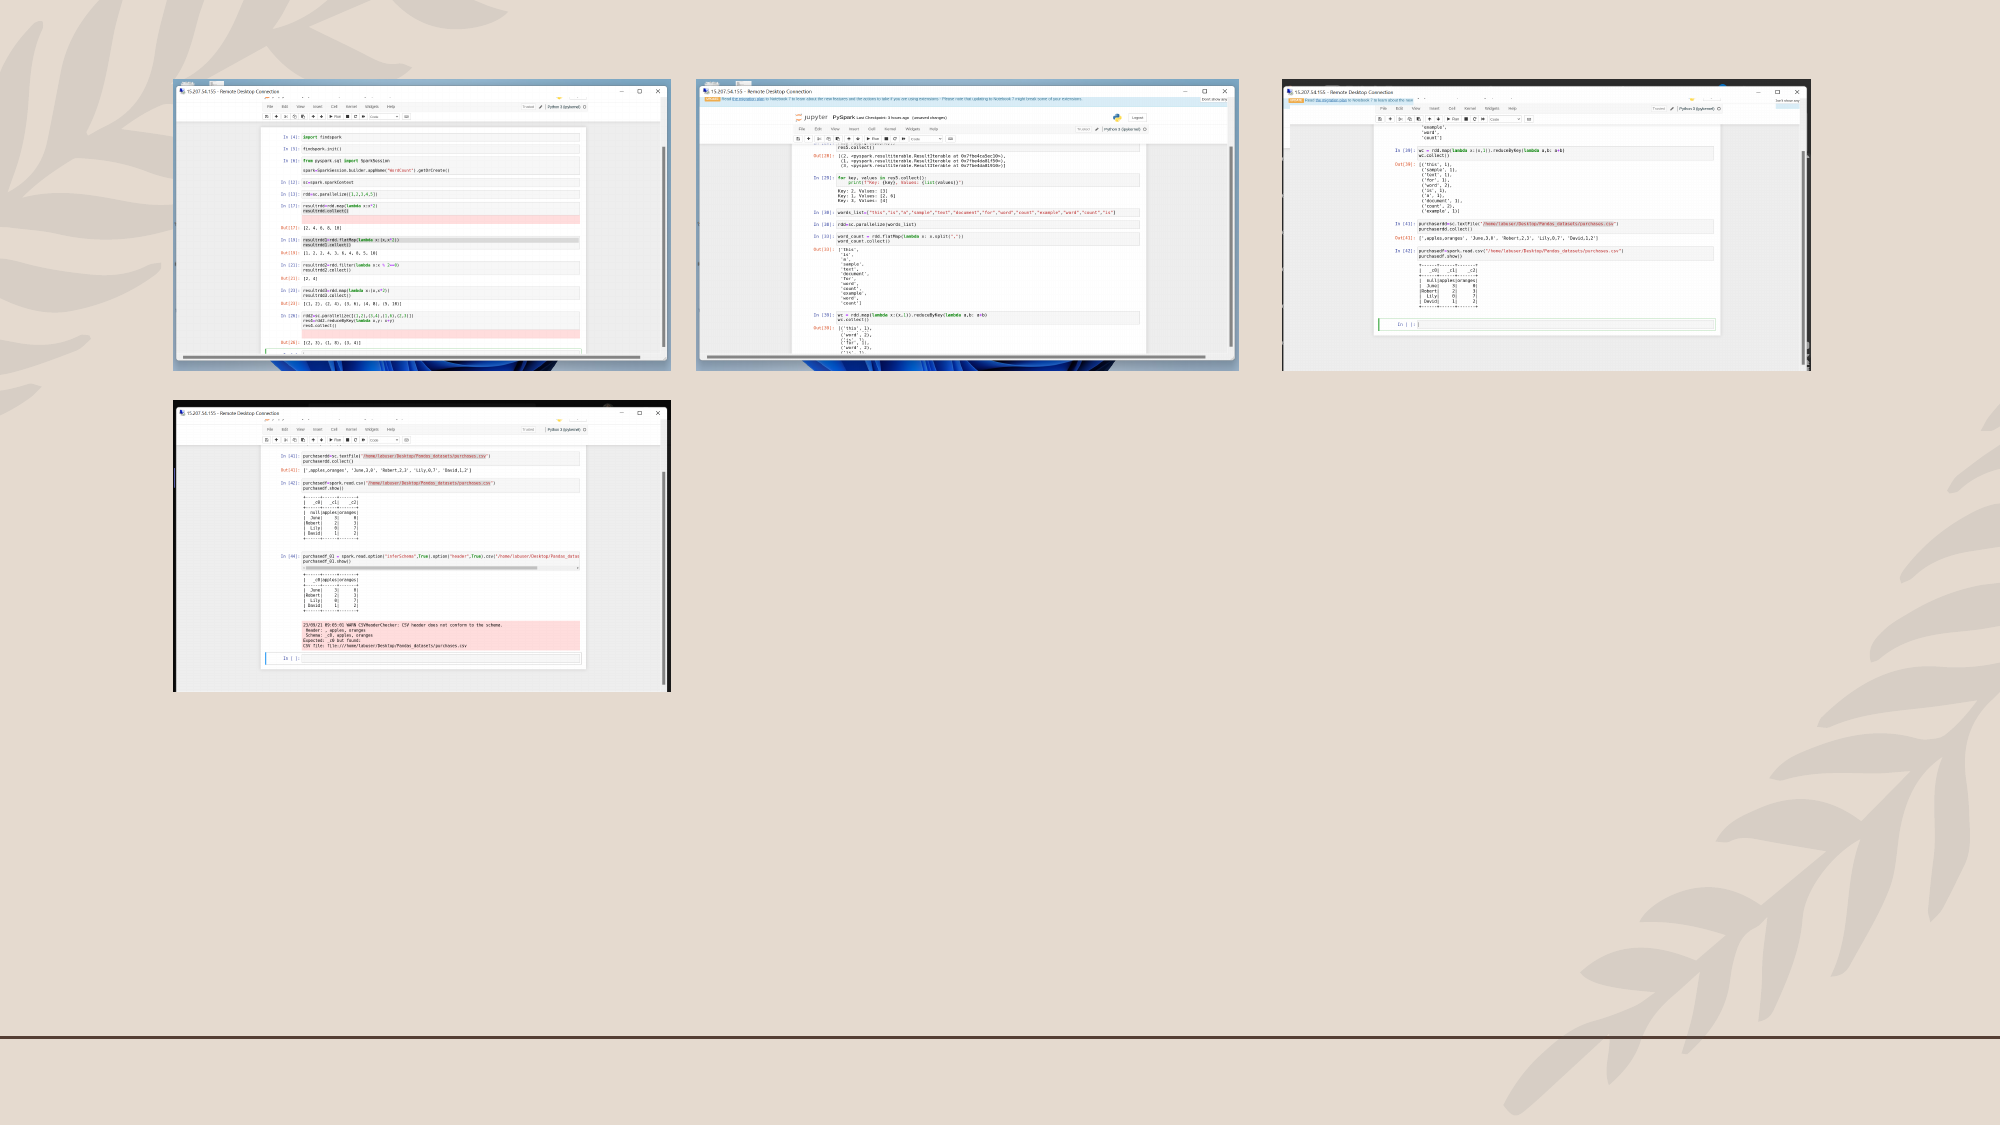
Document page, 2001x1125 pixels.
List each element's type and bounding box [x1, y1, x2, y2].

picture [172, 79, 671, 371]
picture [172, 400, 671, 692]
picture [696, 79, 1239, 371]
picture [1282, 79, 1812, 371]
